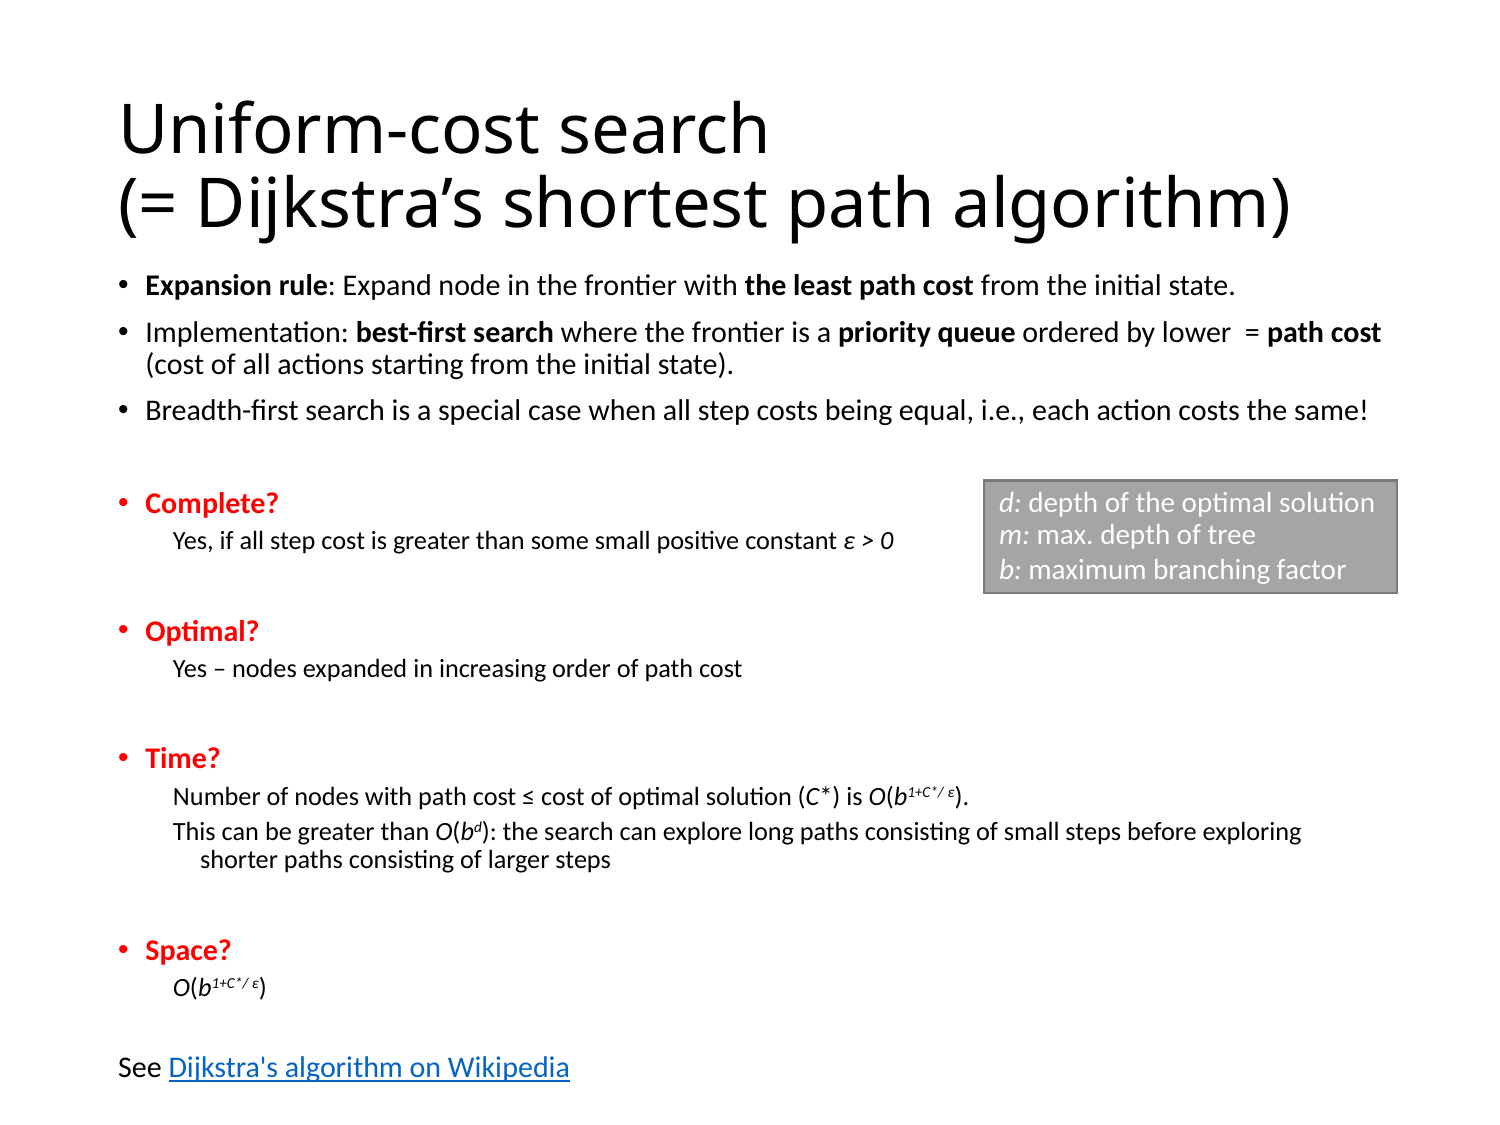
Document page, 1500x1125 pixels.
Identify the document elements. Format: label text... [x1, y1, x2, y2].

title Uniform-cost search (= Dijkstra’s shortest path algorithm) [103, 59, 1397, 278]
text_box d: depth of the optimal solution m: max. depth of tree b: maximum branching factor [983, 479, 1398, 594]
